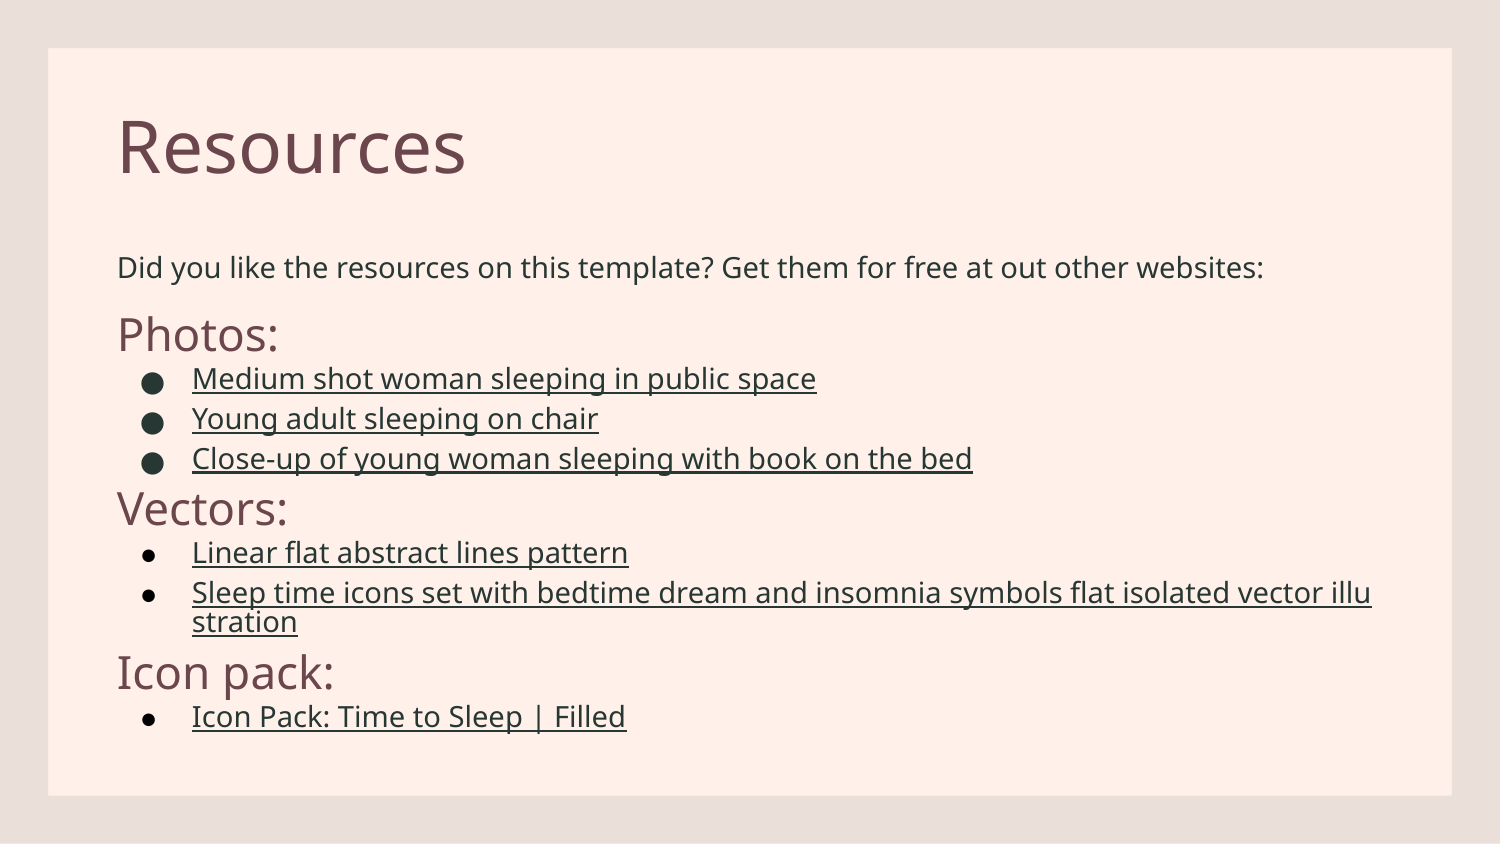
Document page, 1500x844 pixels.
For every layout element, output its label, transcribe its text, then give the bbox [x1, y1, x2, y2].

title Resources [101, 85, 1399, 180]
list Did you like the resources on this template? Get them for free at out other websites: Photos: Medium shot woman sleeping in public space Young adult sleeping on chair Close-up of young woman sleeping with book on the bed Vectors: Linear flat abstract lines pattern Sleep time icons set with bedtime dream and insomnia symbols flat isolated vector illustration Icon pack: Icon Pack: Time to Sleep | Filled [101, 234, 1399, 750]
